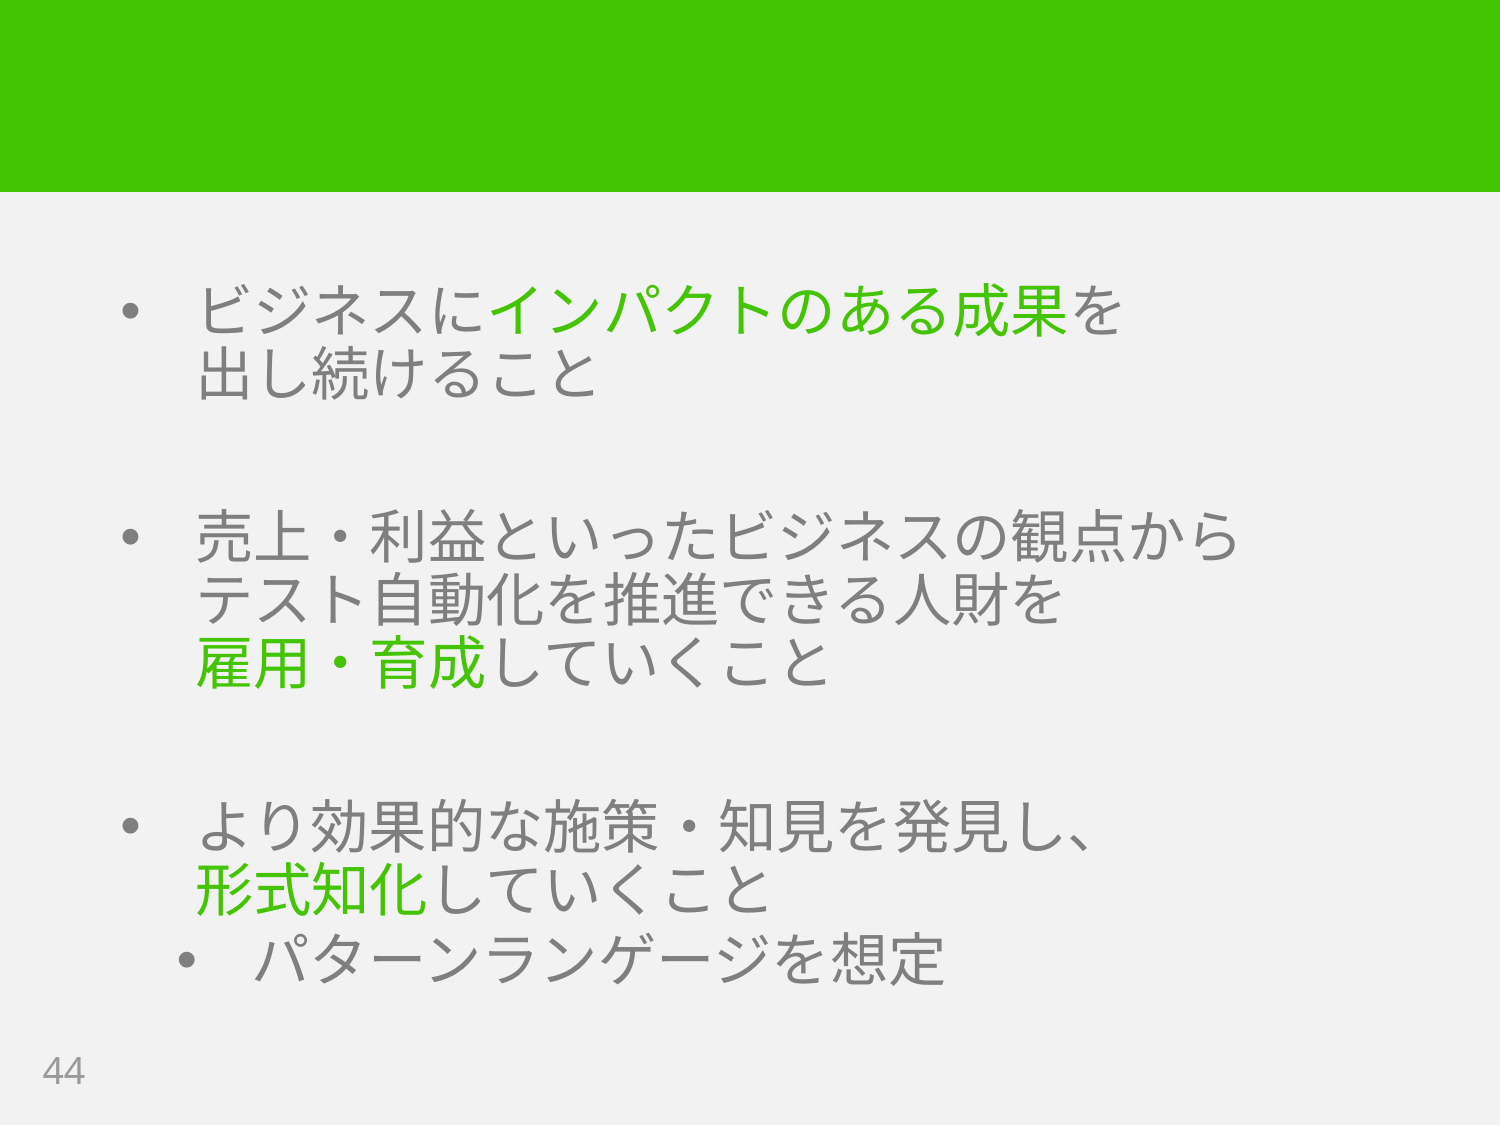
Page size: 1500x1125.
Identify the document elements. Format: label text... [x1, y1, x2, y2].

slide_number 44 [27, 1042, 146, 1102]
list ビジネスにインパクトのある成果を 出し続けること 売上・利益といったビジネスの観点から テスト自動化を推進できる人財を 雇用・育成していくこと より効果的な施策・知見を発見し、 形式知化していくこと パターンランゲージを想定 [103, 277, 1397, 1000]
